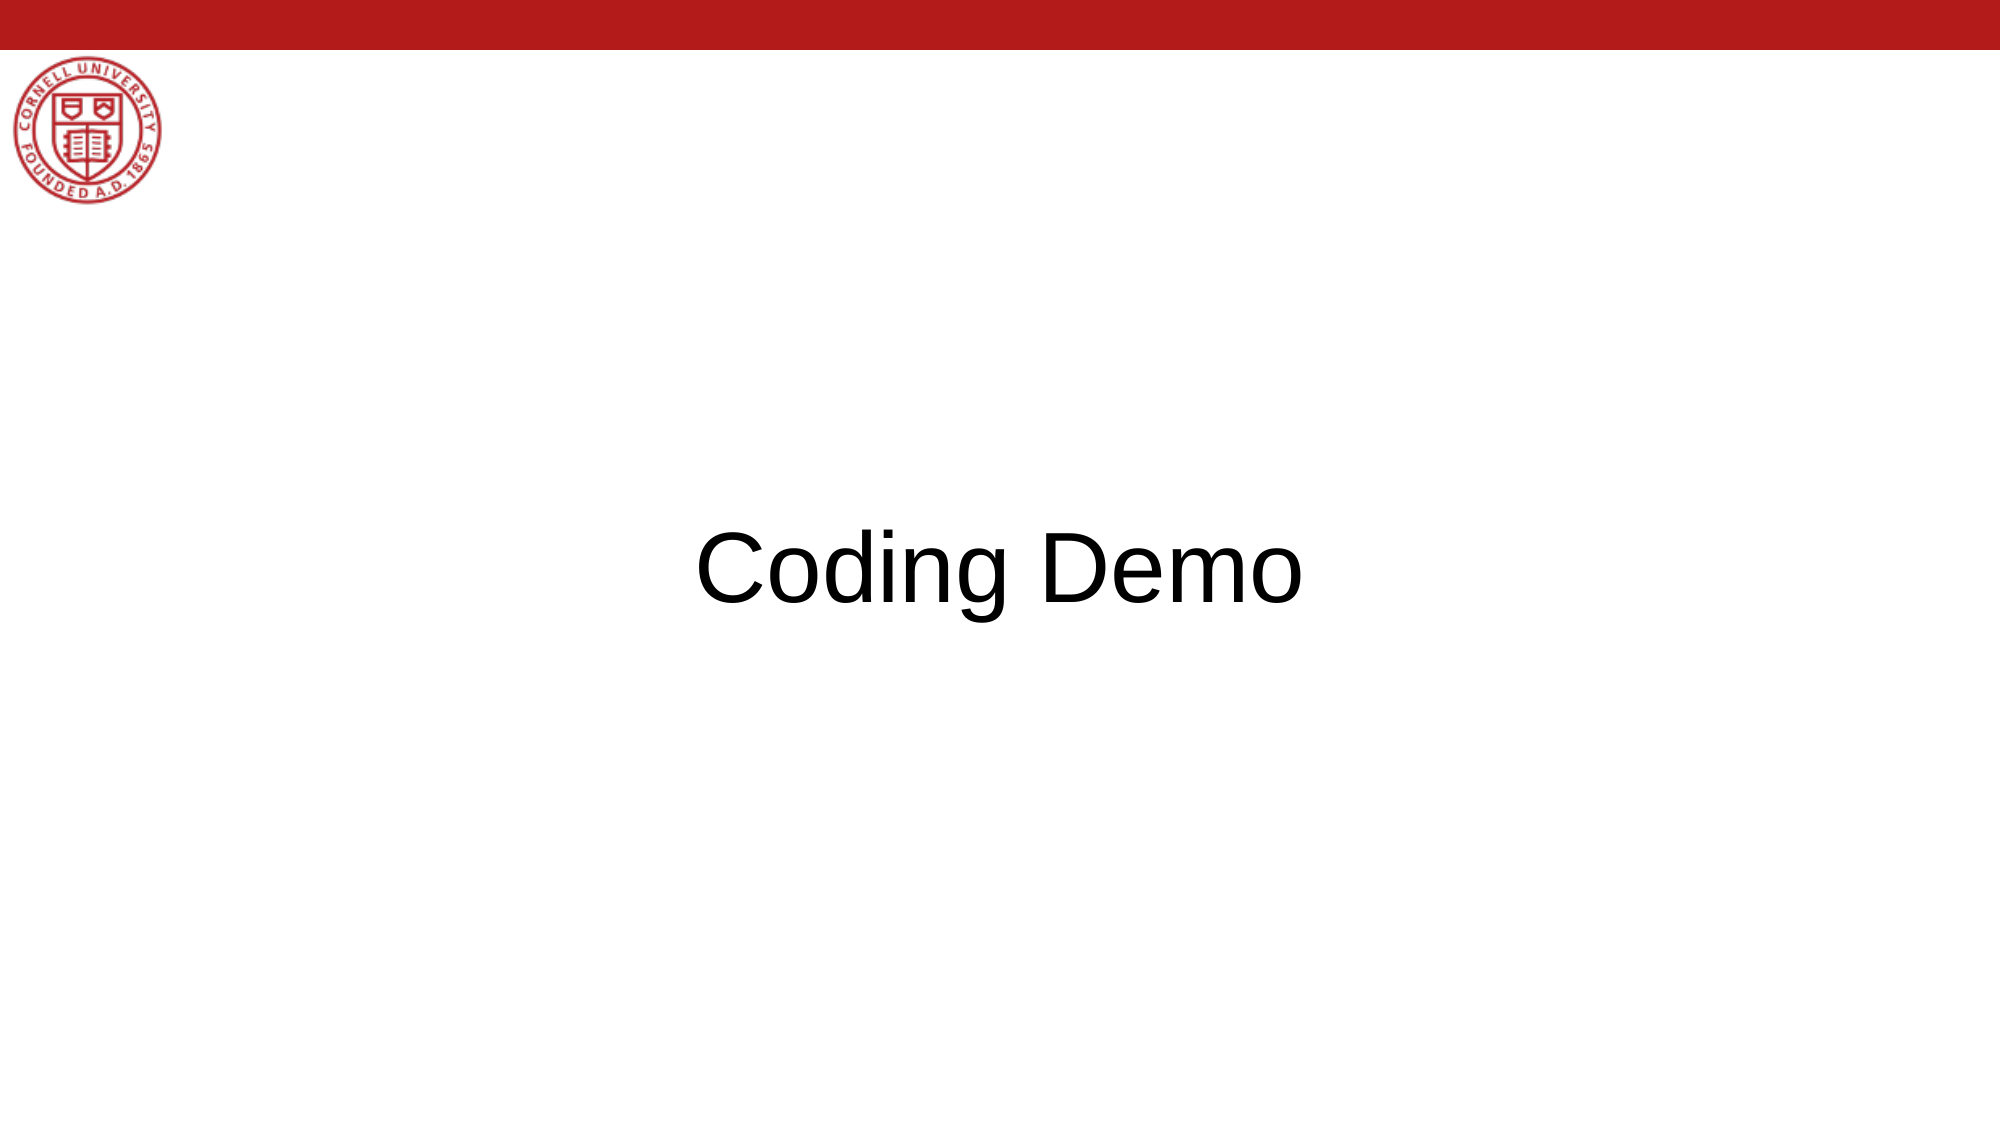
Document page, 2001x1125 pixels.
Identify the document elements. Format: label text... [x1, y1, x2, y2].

picture [0, 0, 2000, 211]
title Coding Demo [68, 470, 1932, 655]
